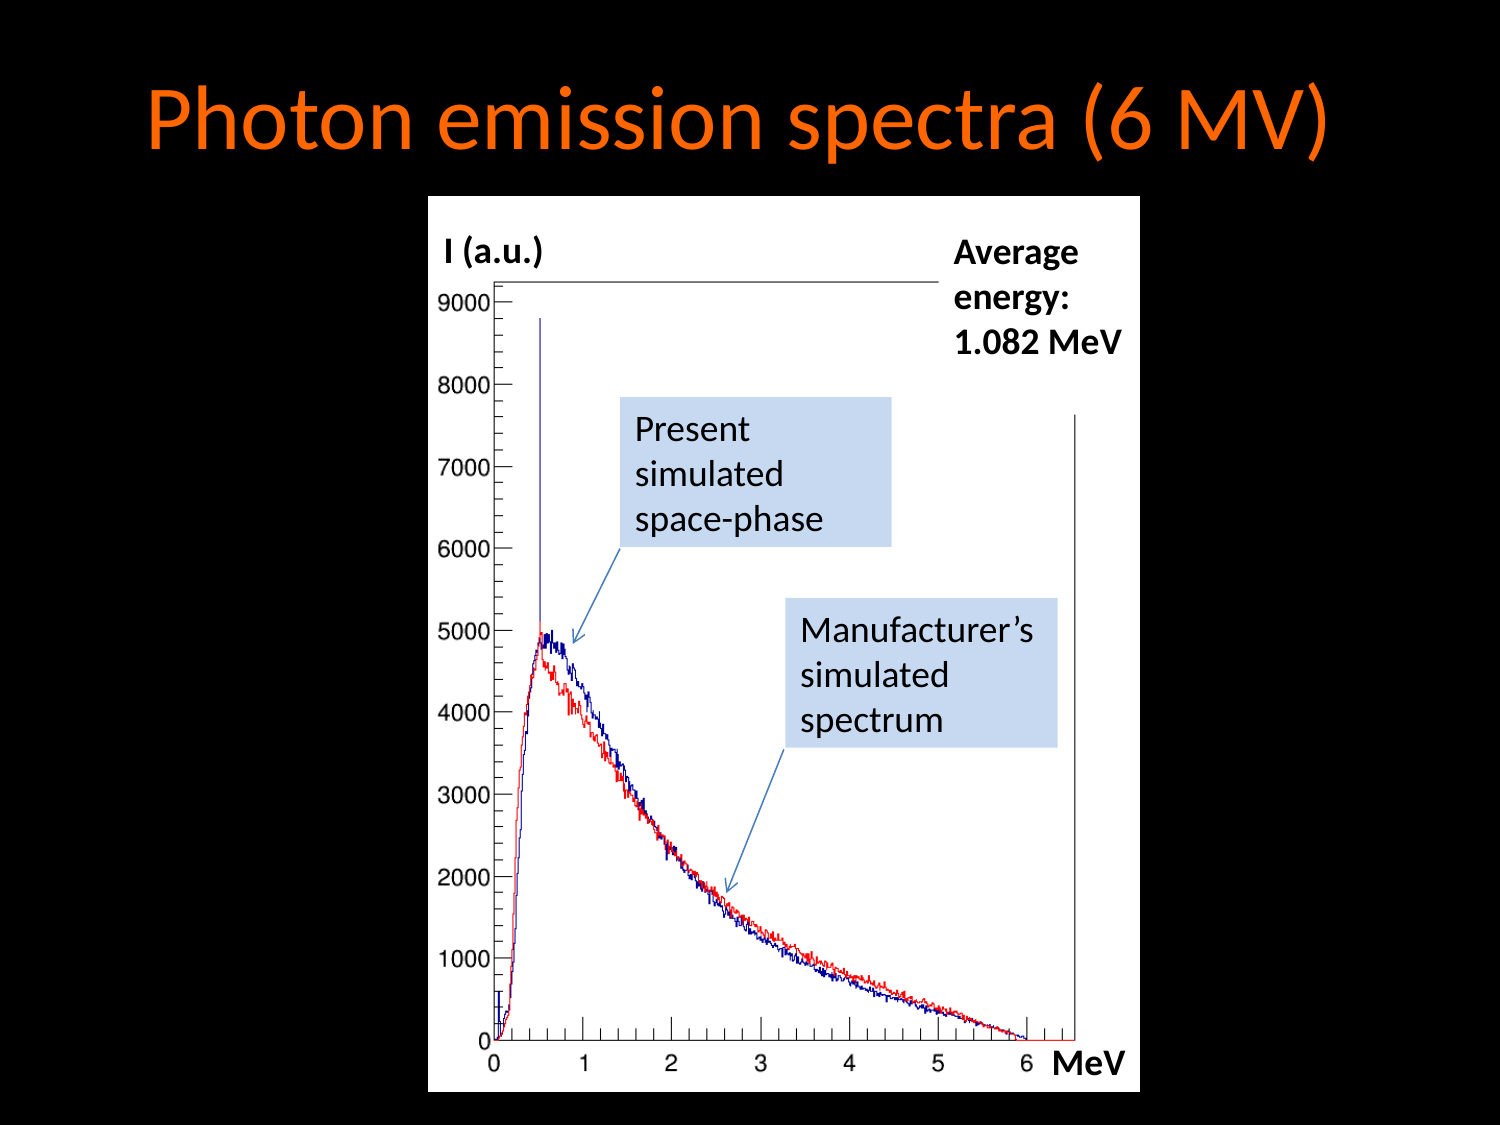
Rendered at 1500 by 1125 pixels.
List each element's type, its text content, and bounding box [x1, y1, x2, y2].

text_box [572, 548, 621, 645]
text_box [25, 0, 976, 622]
picture [427, 196, 1140, 1092]
title Photon emission spectra (6 MV) [976, 19, 1415, 207]
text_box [726, 749, 785, 894]
